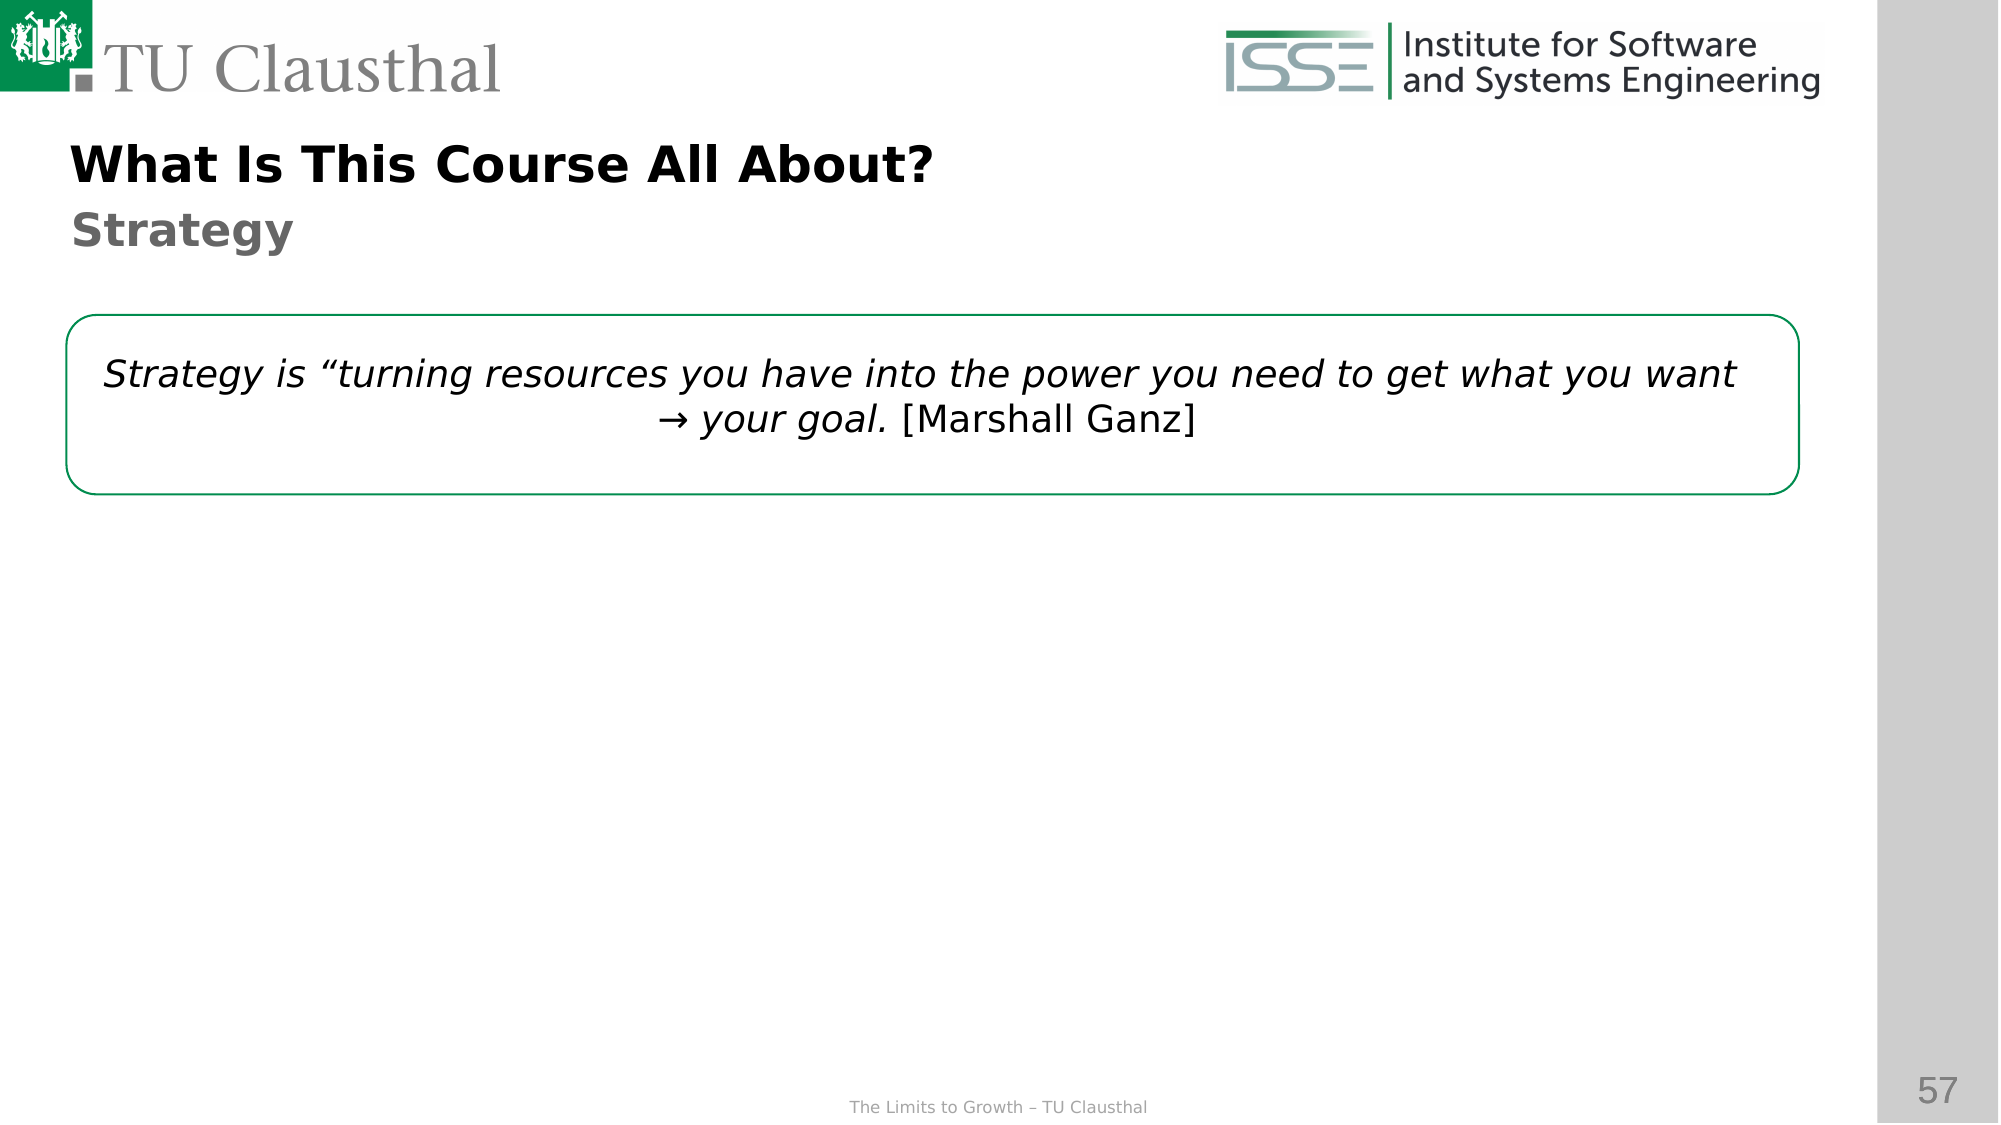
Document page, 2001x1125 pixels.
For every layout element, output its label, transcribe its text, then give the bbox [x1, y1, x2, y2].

picture [1218, 22, 1825, 106]
text_box Strategy is “turning resources you have into the power you need to get what you want → your goal. [Marshall Ganz] Strategic Goal (what you want): The goal is a clear, measurable point that allows you to know if you’ve won or lost, and that meets the challenge your constituency faces. Power (what you need): tactics through which you can turn your resources into the capacity you need to achieve your goal. Resources (what your constituency has): time, money, skills, relationships, etc. [54, 207, 1799, 1033]
picture [0, 0, 500, 92]
text_box Strategy [70, 188, 1769, 269]
text_box [65, 313, 1801, 496]
text_box What Is This Course All About? [54, 125, 1817, 206]
